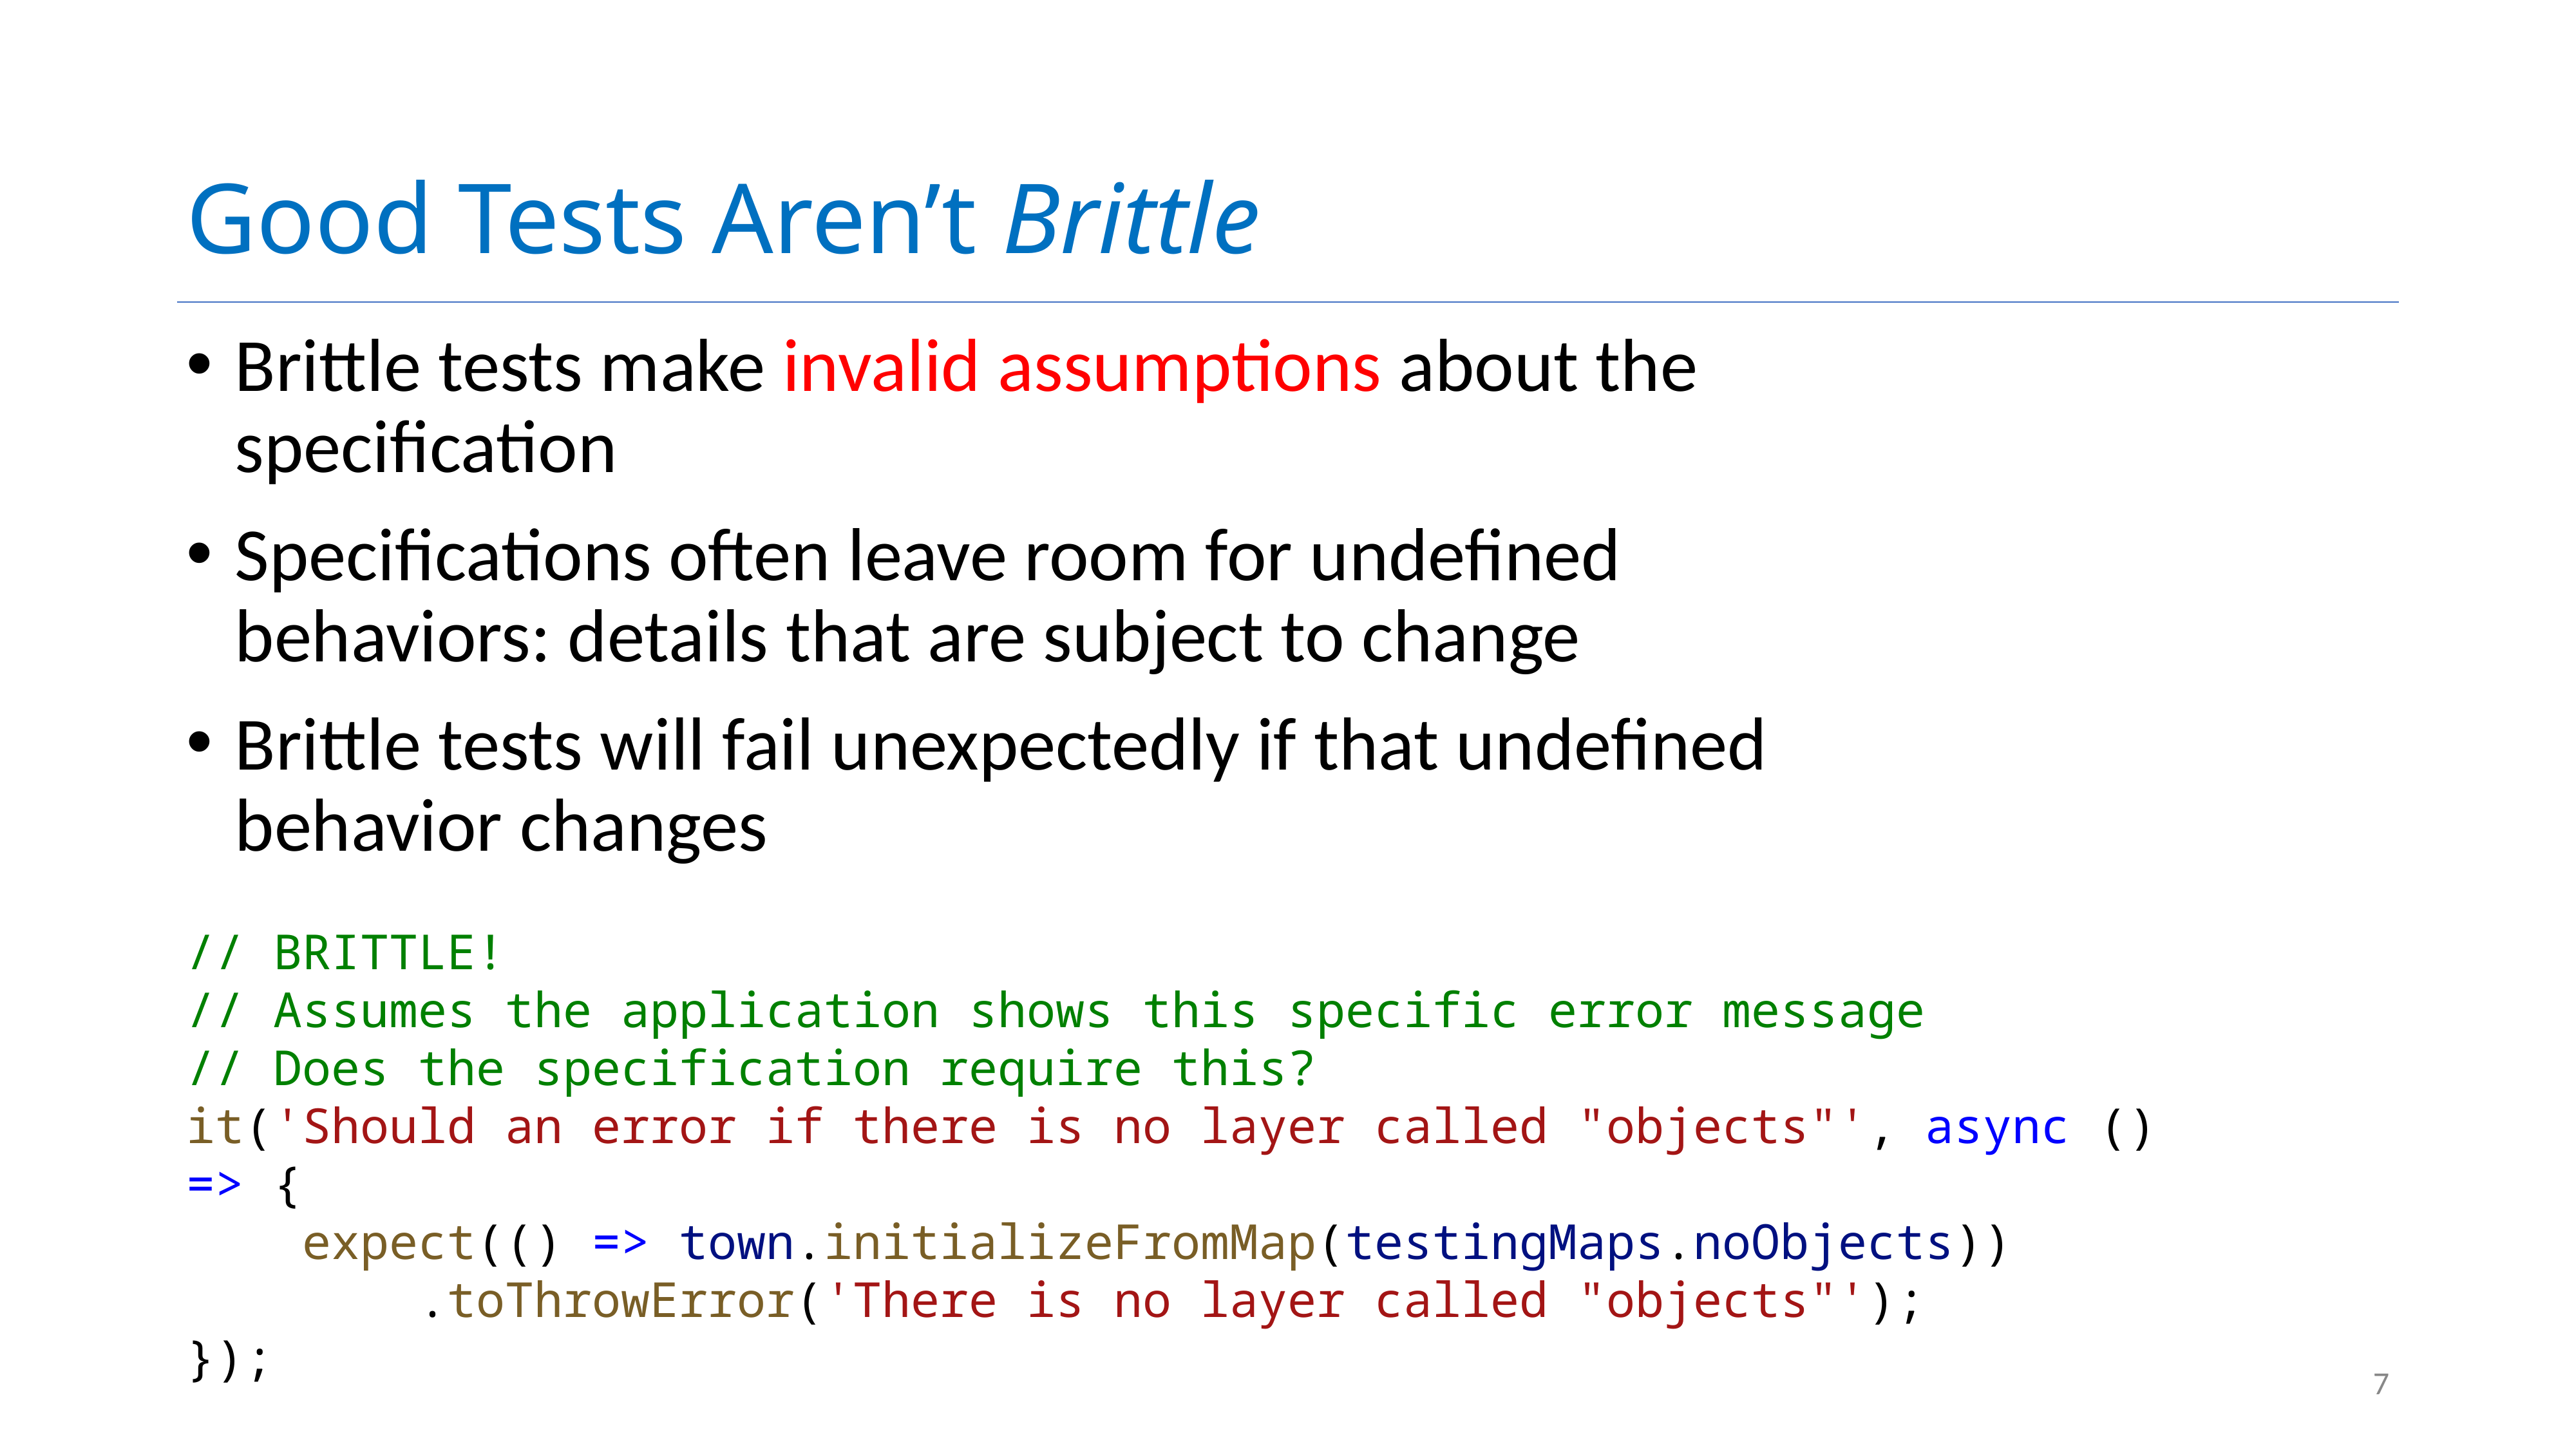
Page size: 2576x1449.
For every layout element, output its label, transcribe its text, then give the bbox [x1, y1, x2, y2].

slide_number 7 [2360, 1355, 2400, 1408]
list Brittle tests make invalid assumptions about the specification Specifications often leave room for undefined behaviors: details that are subject to change Brittle tests will fail unexpectedly if that undefined behavior changes [176, 316, 1845, 918]
text_box // BRITTLE! // Assumes the application shows this specific error message // Does the specification require this? it('Should an error if there is no layer called "objects"', async () => { expect(() => town.initializeFromMap(testingMaps.noObjects)) .toThrowError('There is no layer called "objects"'); }); [176, 916, 2193, 1390]
title Good Tests Aren’t Brittle [176, 3, 2400, 285]
